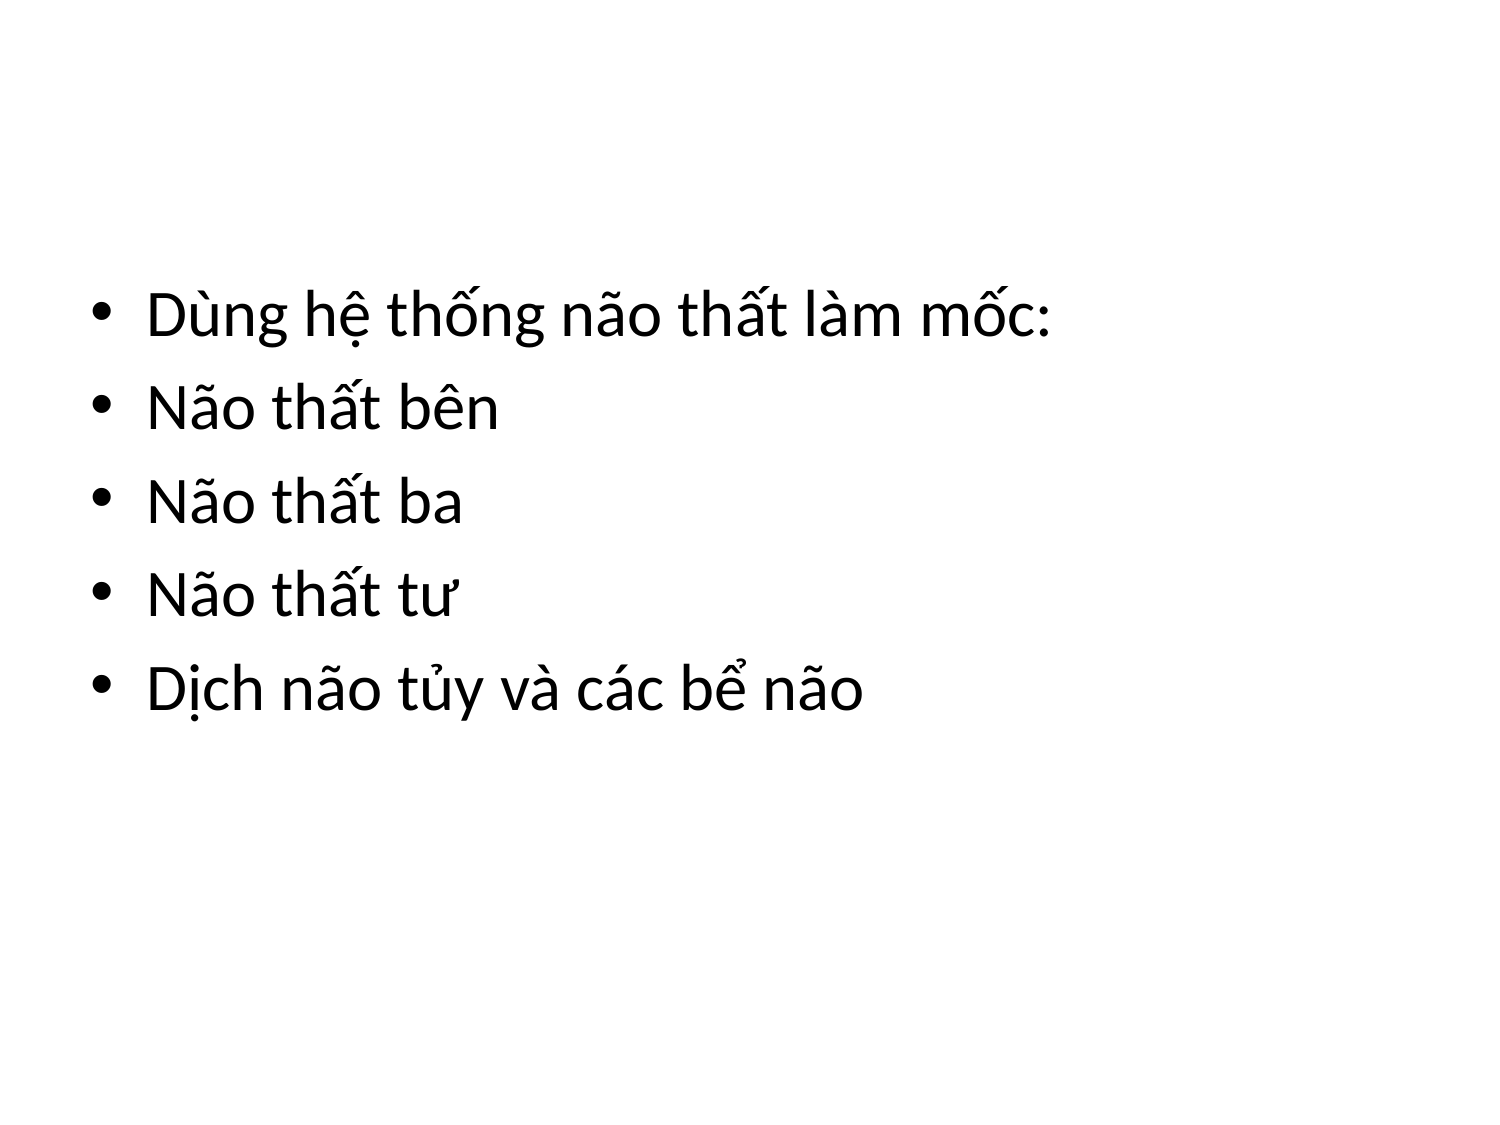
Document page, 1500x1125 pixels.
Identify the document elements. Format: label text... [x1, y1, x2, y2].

list Dùng hệ thống não thất làm mốc: Não thất bên Não thất ba Não thất tư Dịch não tủy và các bể não [75, 262, 1425, 1005]
